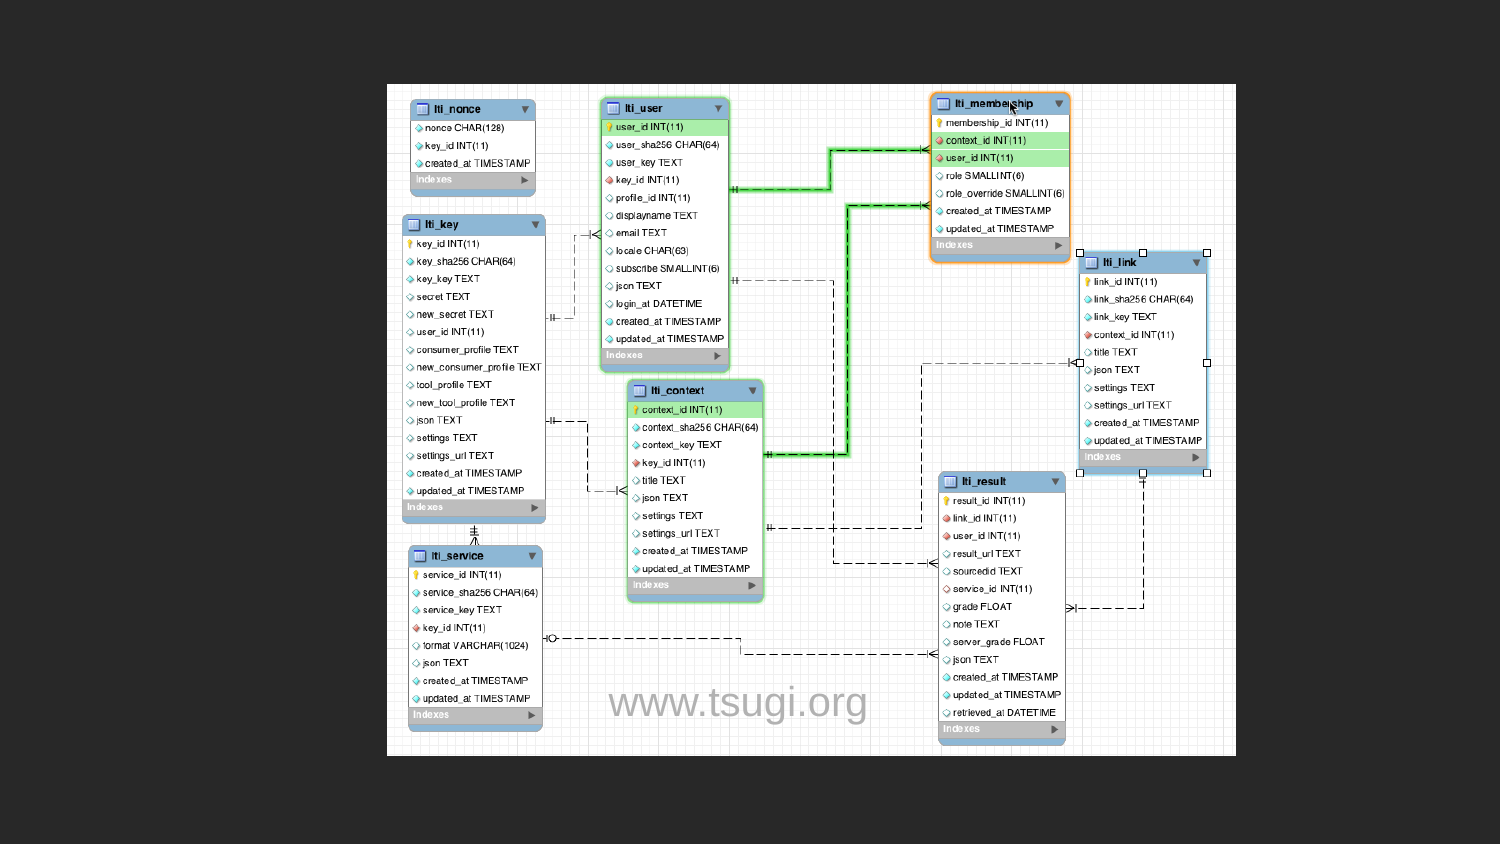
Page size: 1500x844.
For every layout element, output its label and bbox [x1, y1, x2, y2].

picture [387, 84, 1236, 756]
